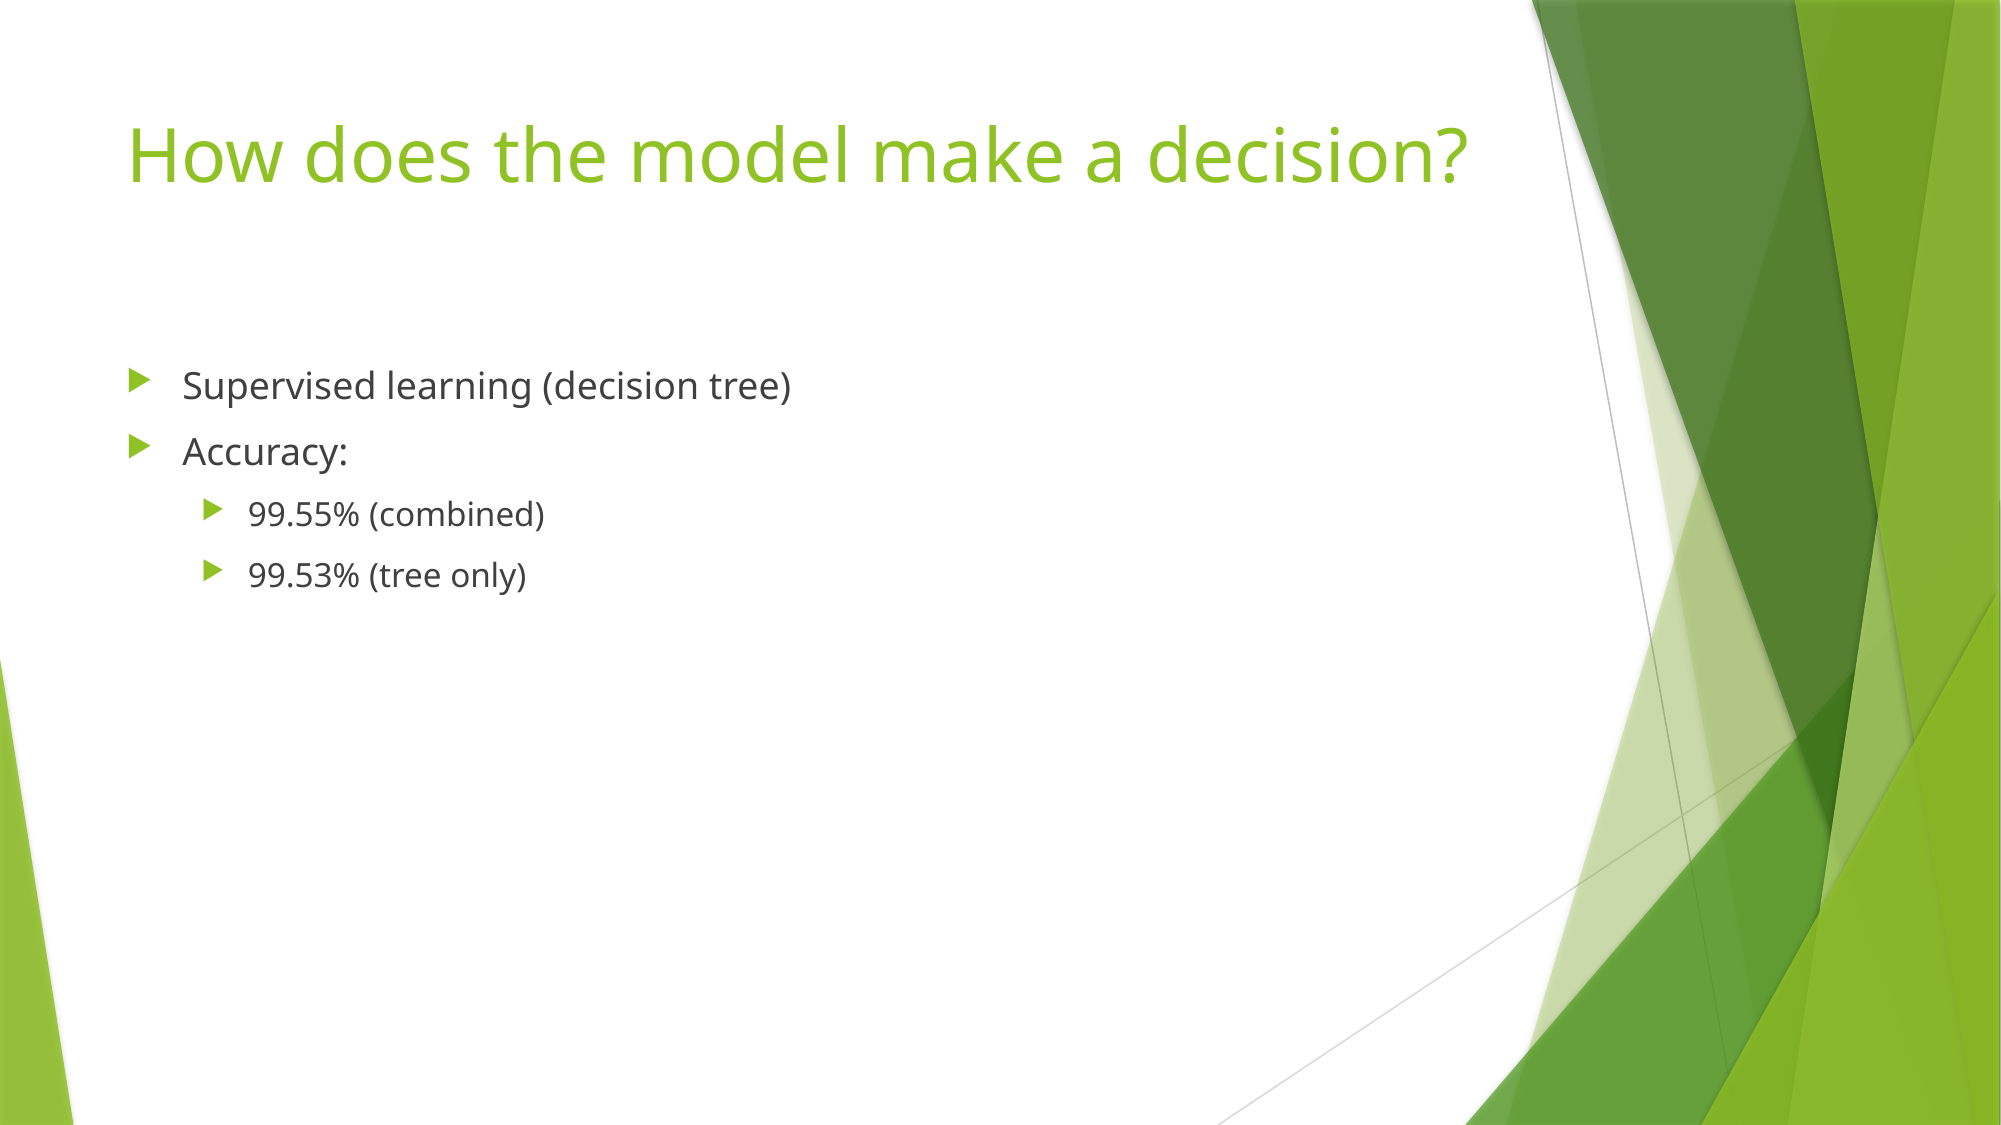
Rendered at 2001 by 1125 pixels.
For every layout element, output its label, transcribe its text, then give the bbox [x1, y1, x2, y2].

list Supervised learning (decision tree) Accuracy: 99.55% (combined) 99.53% (tree only) [111, 354, 1522, 992]
title How does the model make a decision? [111, 99, 1522, 317]
